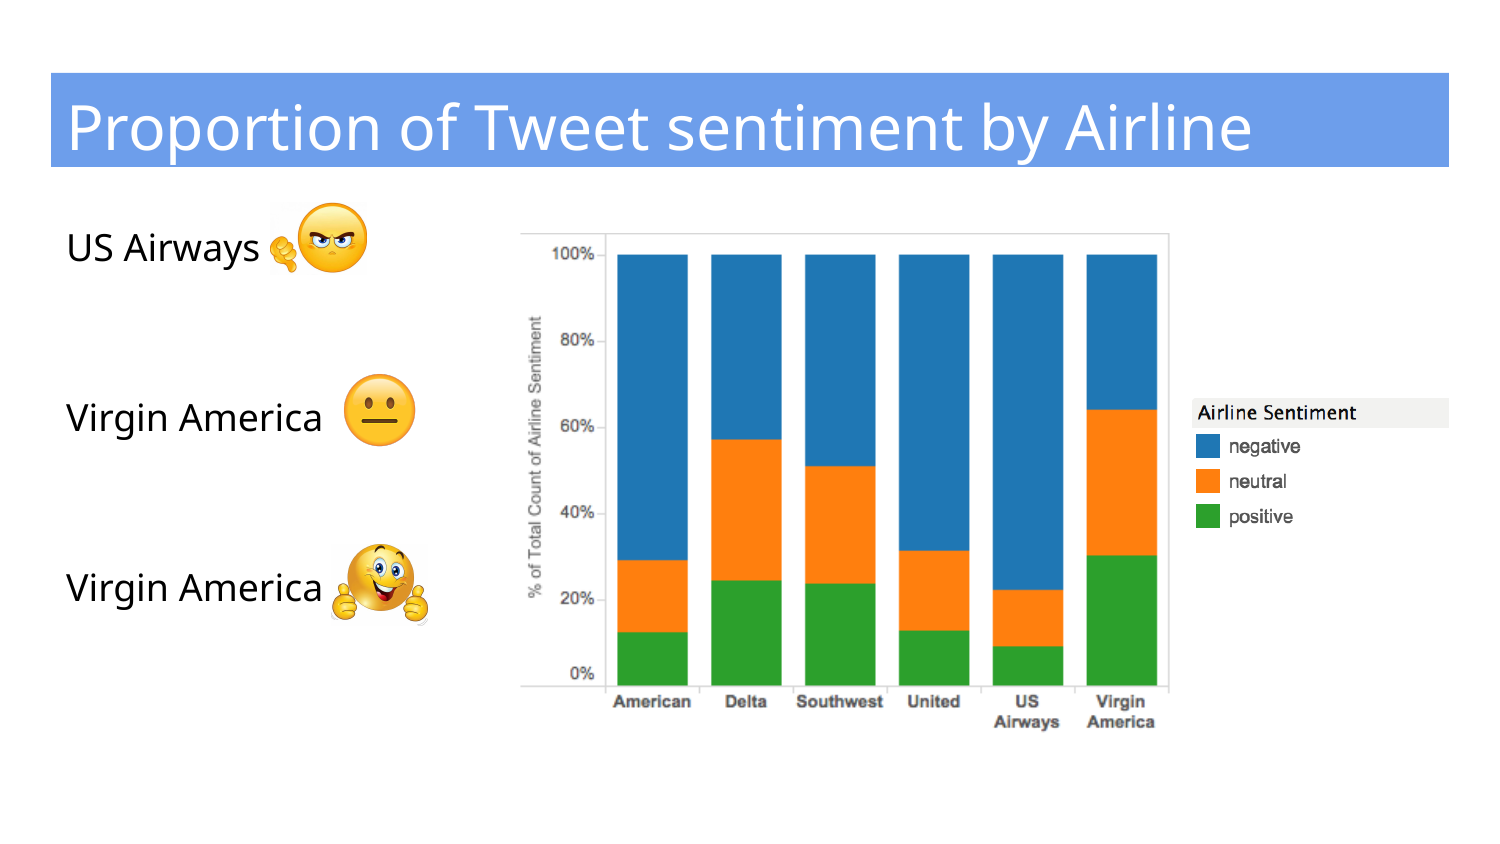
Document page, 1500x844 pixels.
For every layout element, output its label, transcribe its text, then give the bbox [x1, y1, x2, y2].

title Proportion of Tweet sentiment by Airline [51, 72, 1449, 167]
picture [516, 233, 1173, 750]
picture [330, 544, 429, 627]
picture [269, 202, 368, 276]
picture [342, 373, 416, 447]
list US Airways Virgin America Virgin America [51, 202, 1449, 750]
picture [1191, 398, 1450, 535]
